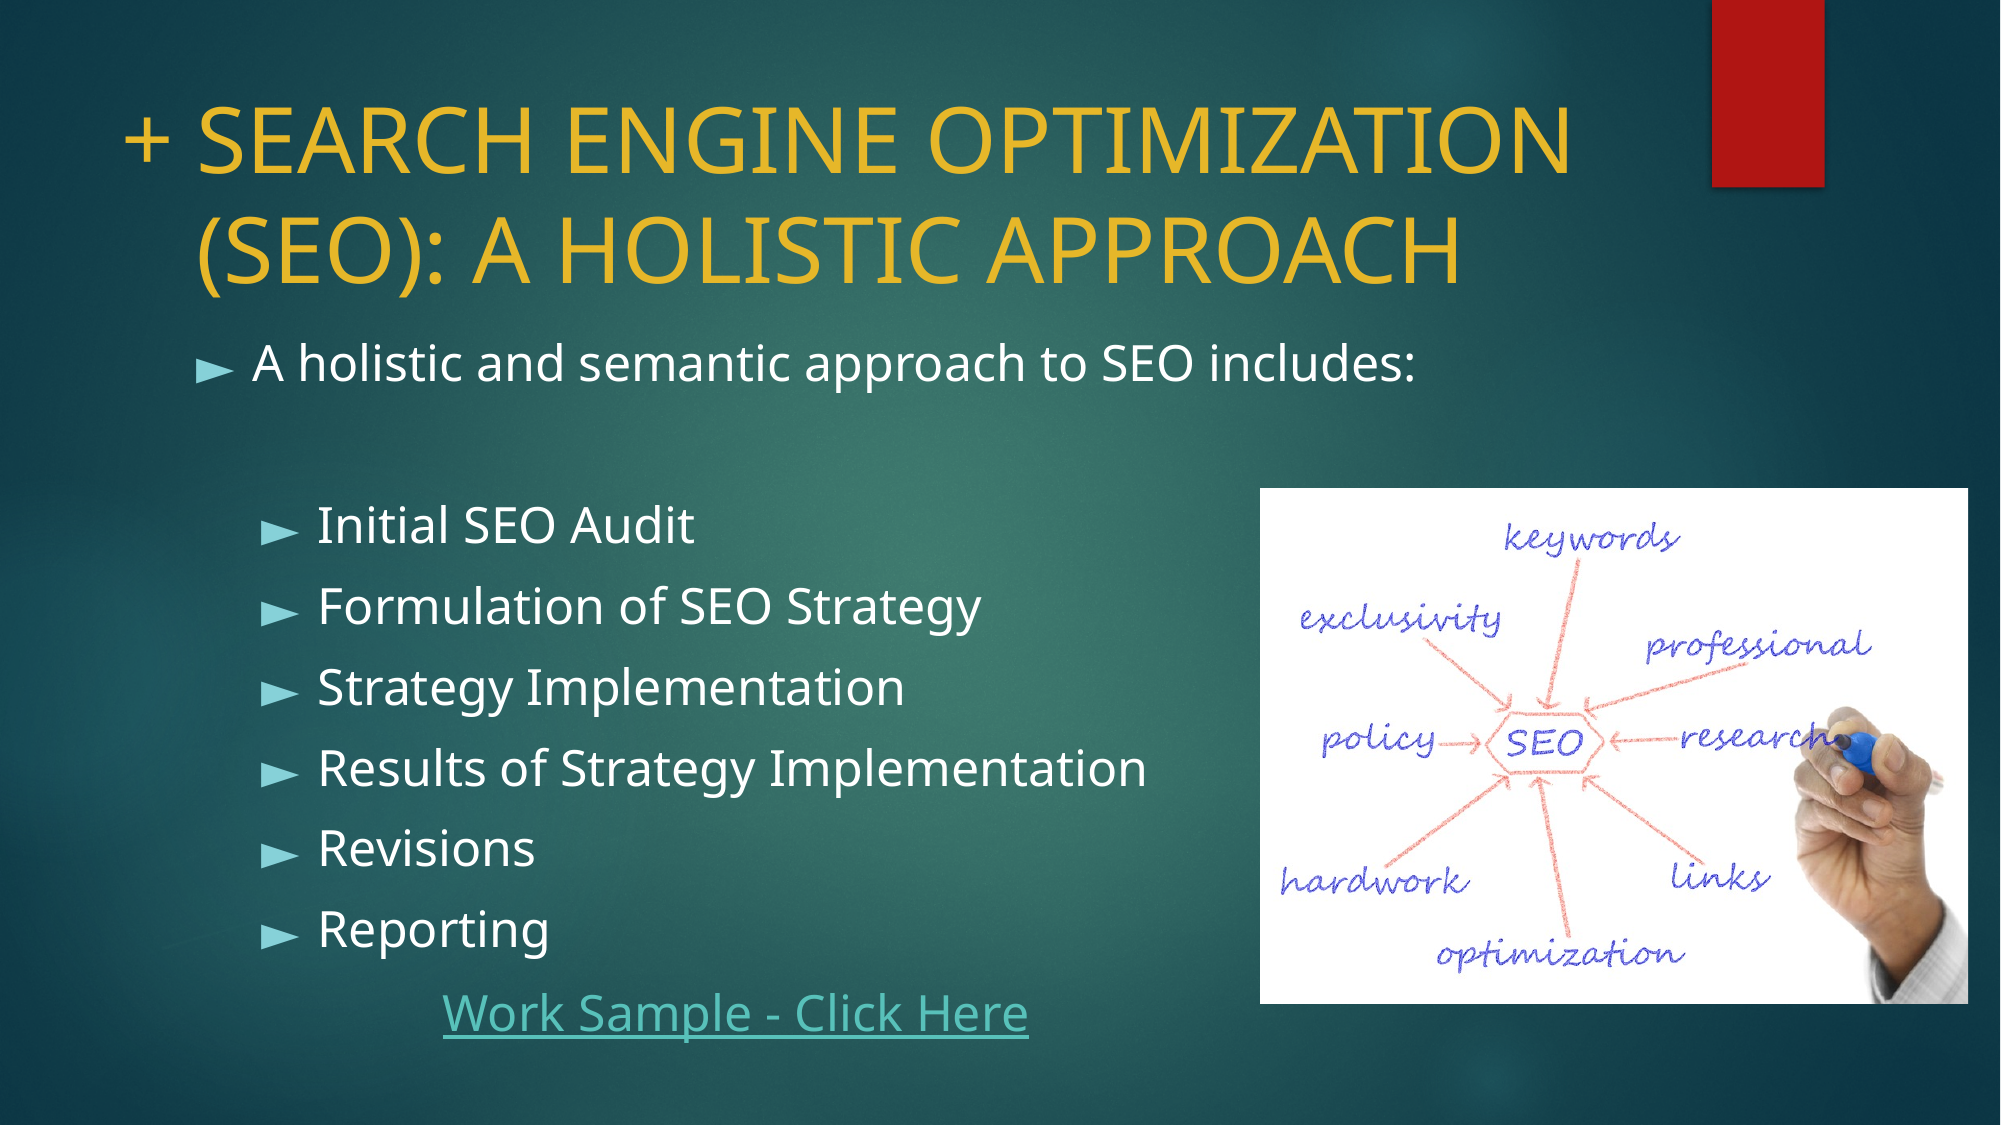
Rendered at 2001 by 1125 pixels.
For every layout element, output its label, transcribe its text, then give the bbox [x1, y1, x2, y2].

title SEARCH ENGINE OPTIMIZATION (SEO): A HOLISTIC APPROACH [106, 74, 1694, 304]
list A holistic and semantic approach to SEO includes: Initial SEO Audit Formulation of SEO Strategy Strategy Implementation Results of Strategy Implementation Revisions Reporting [181, 324, 1694, 1079]
text_box Work Sample - Click Here [248, 966, 1224, 1079]
picture [0, 0, 2001, 1125]
